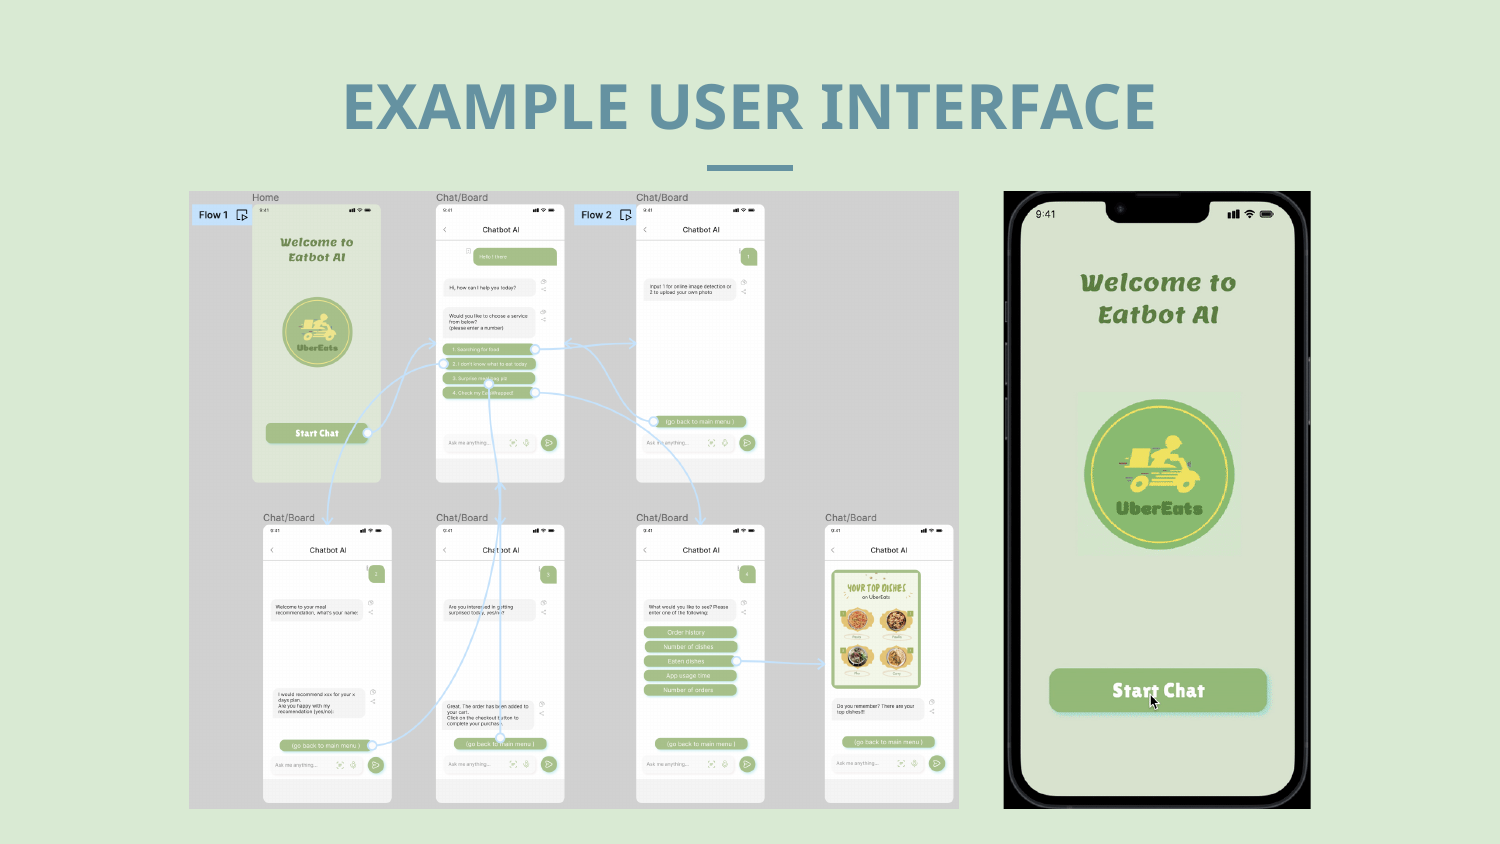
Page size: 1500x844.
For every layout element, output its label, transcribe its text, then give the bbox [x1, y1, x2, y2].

picture [1003, 191, 1311, 809]
title EXAMPLE USER INTERFACE [130, 33, 1370, 157]
picture [188, 191, 959, 809]
